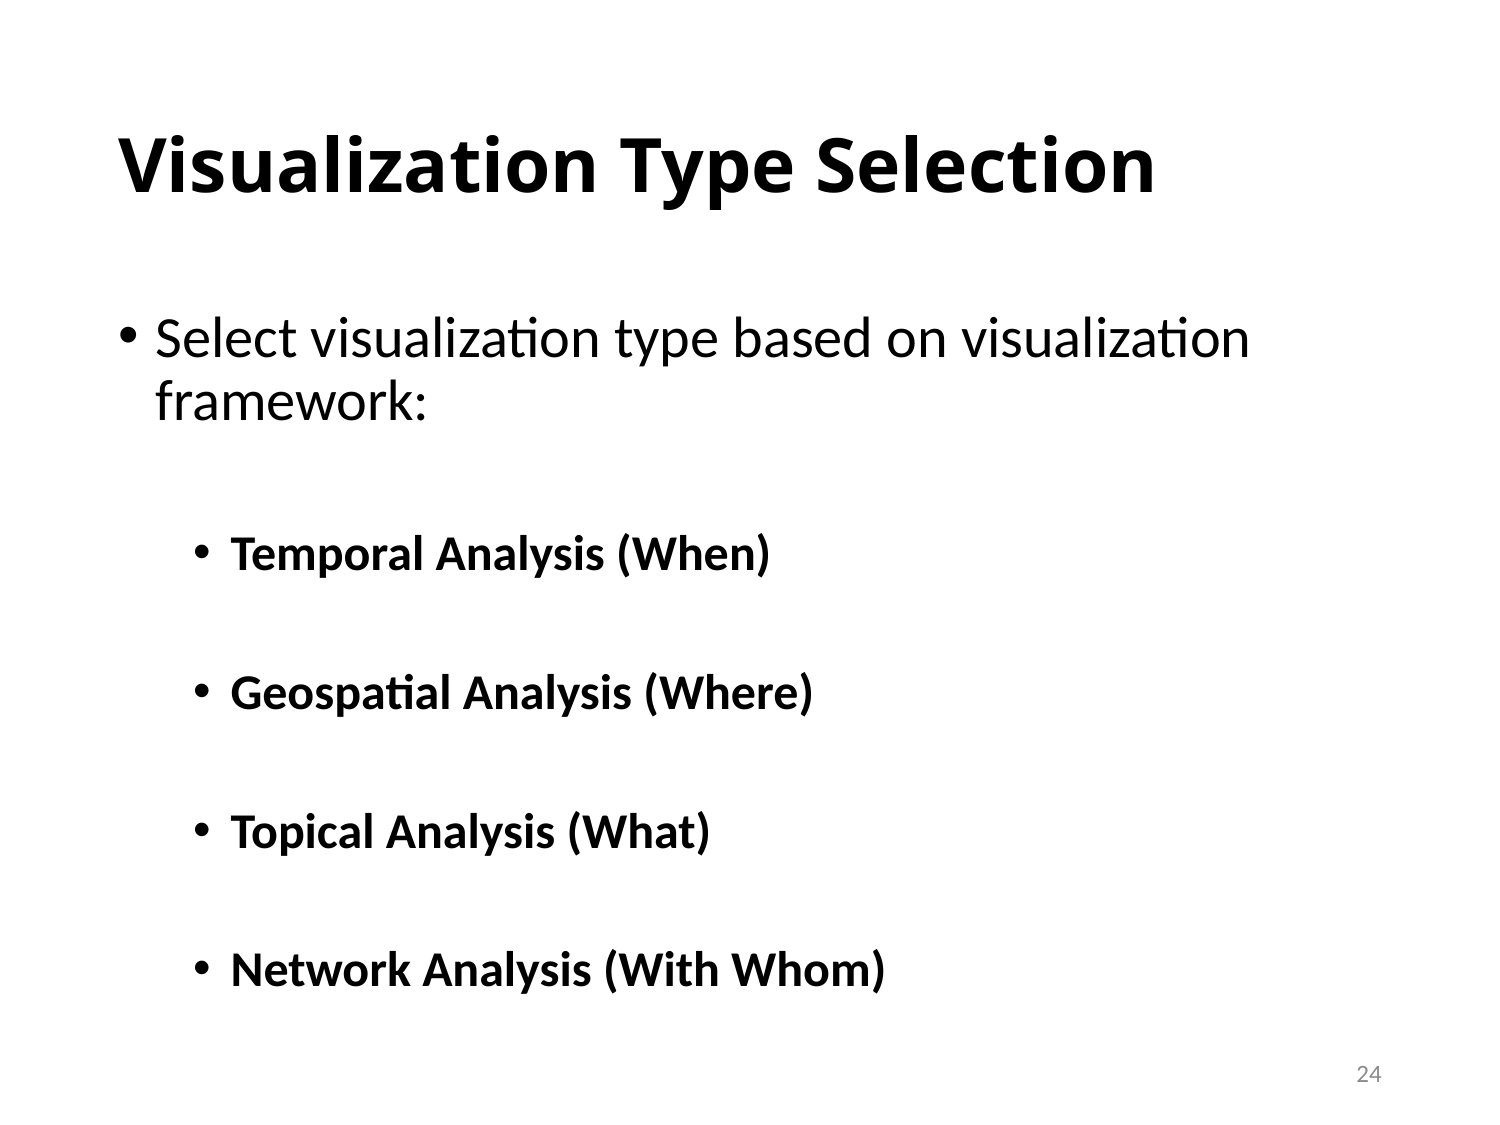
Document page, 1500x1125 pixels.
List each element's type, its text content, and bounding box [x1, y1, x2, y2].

title Visualization Type Selection [103, 59, 1397, 278]
slide_number 24 [1059, 1042, 1397, 1103]
list Select visualization type based on visualization framework: Temporal Analysis (When) Geospatial Analysis (Where) Topical Analysis (What) Network Analysis (With Whom) [103, 299, 1397, 1014]
